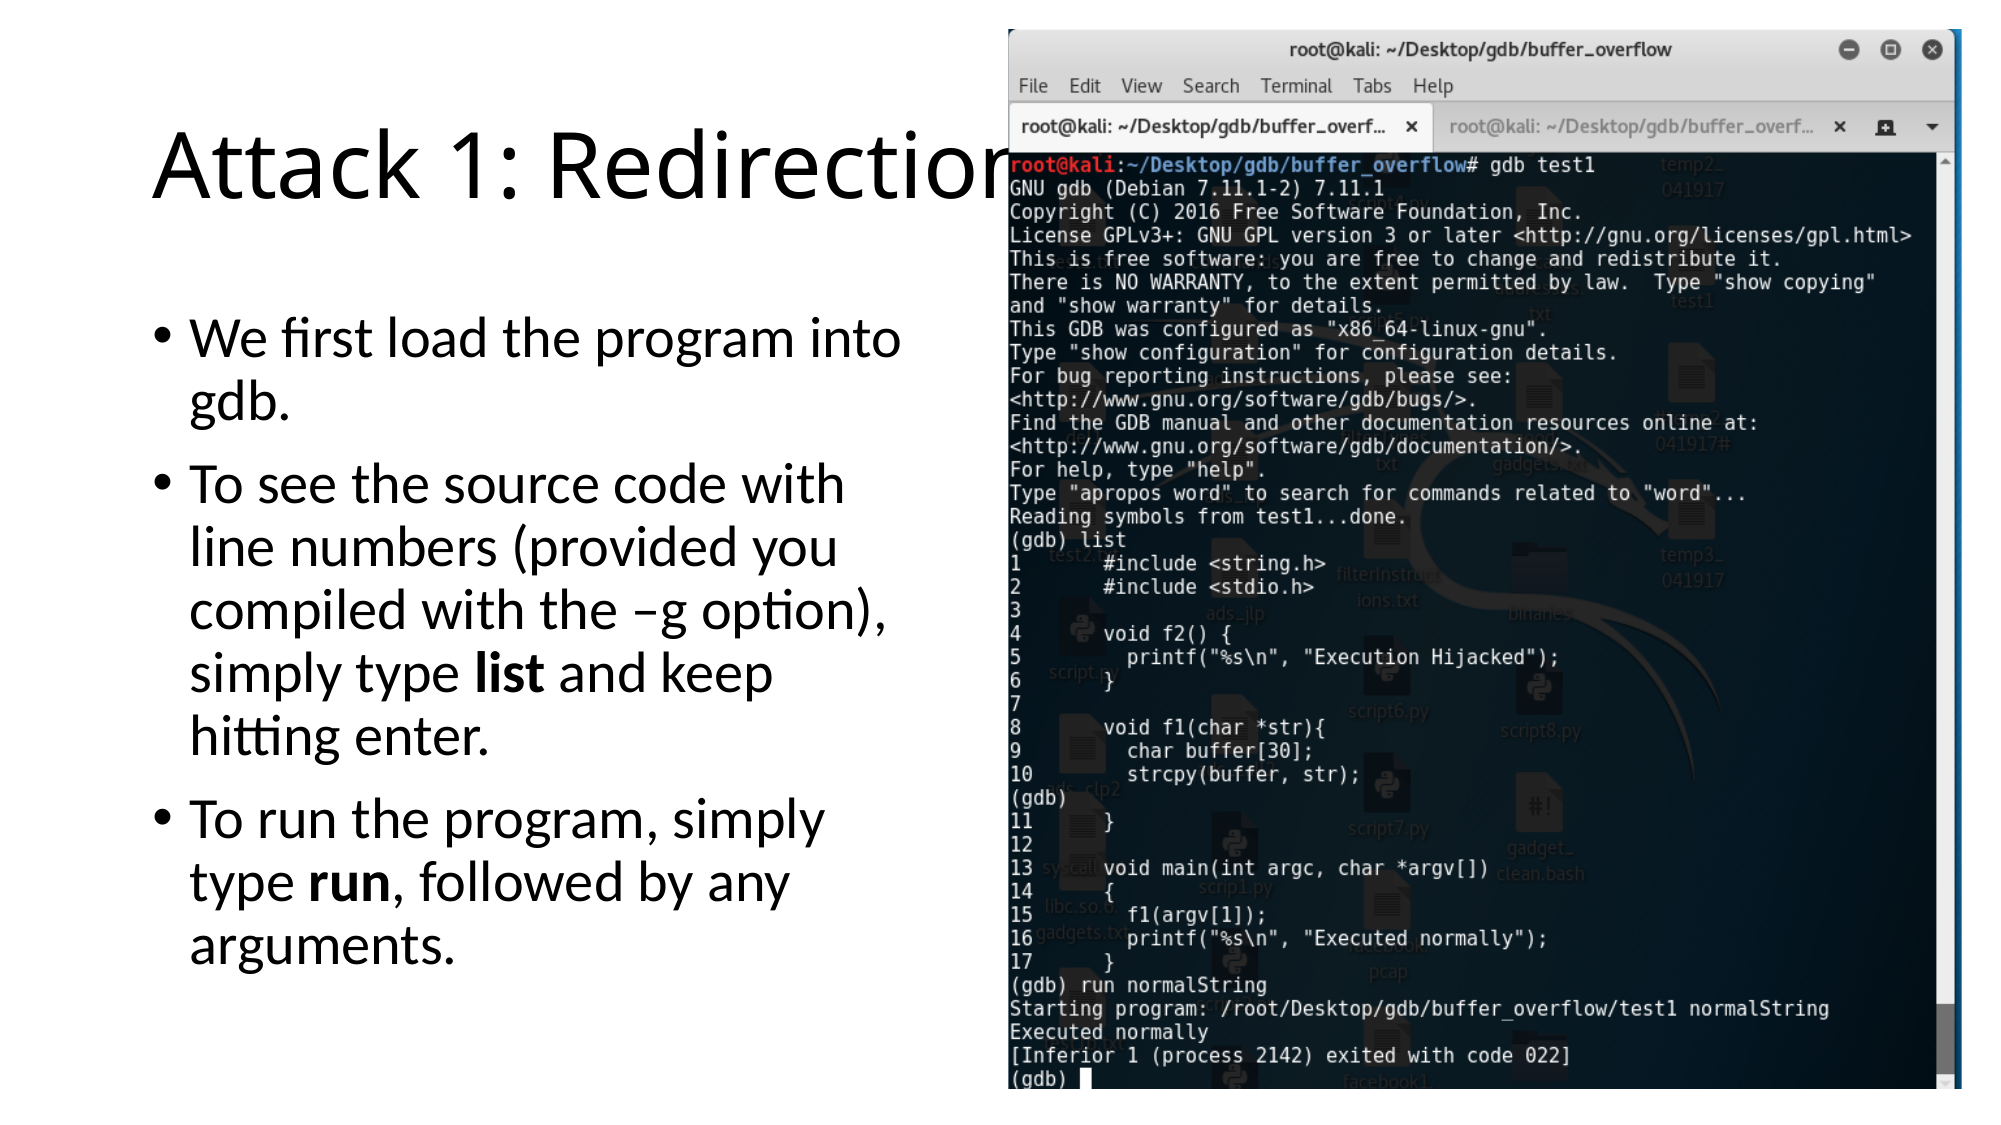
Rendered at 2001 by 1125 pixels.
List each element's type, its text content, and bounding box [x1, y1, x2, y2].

title Attack 1: Redirection [137, 59, 1008, 278]
picture [1008, 29, 1962, 1089]
list We first load the program into gdb. To see the source code with line numbers (provided you compiled with the –g option), simply type list and keep hitting enter. To run the program, simply type run, followed by any arguments. [137, 299, 948, 1014]
